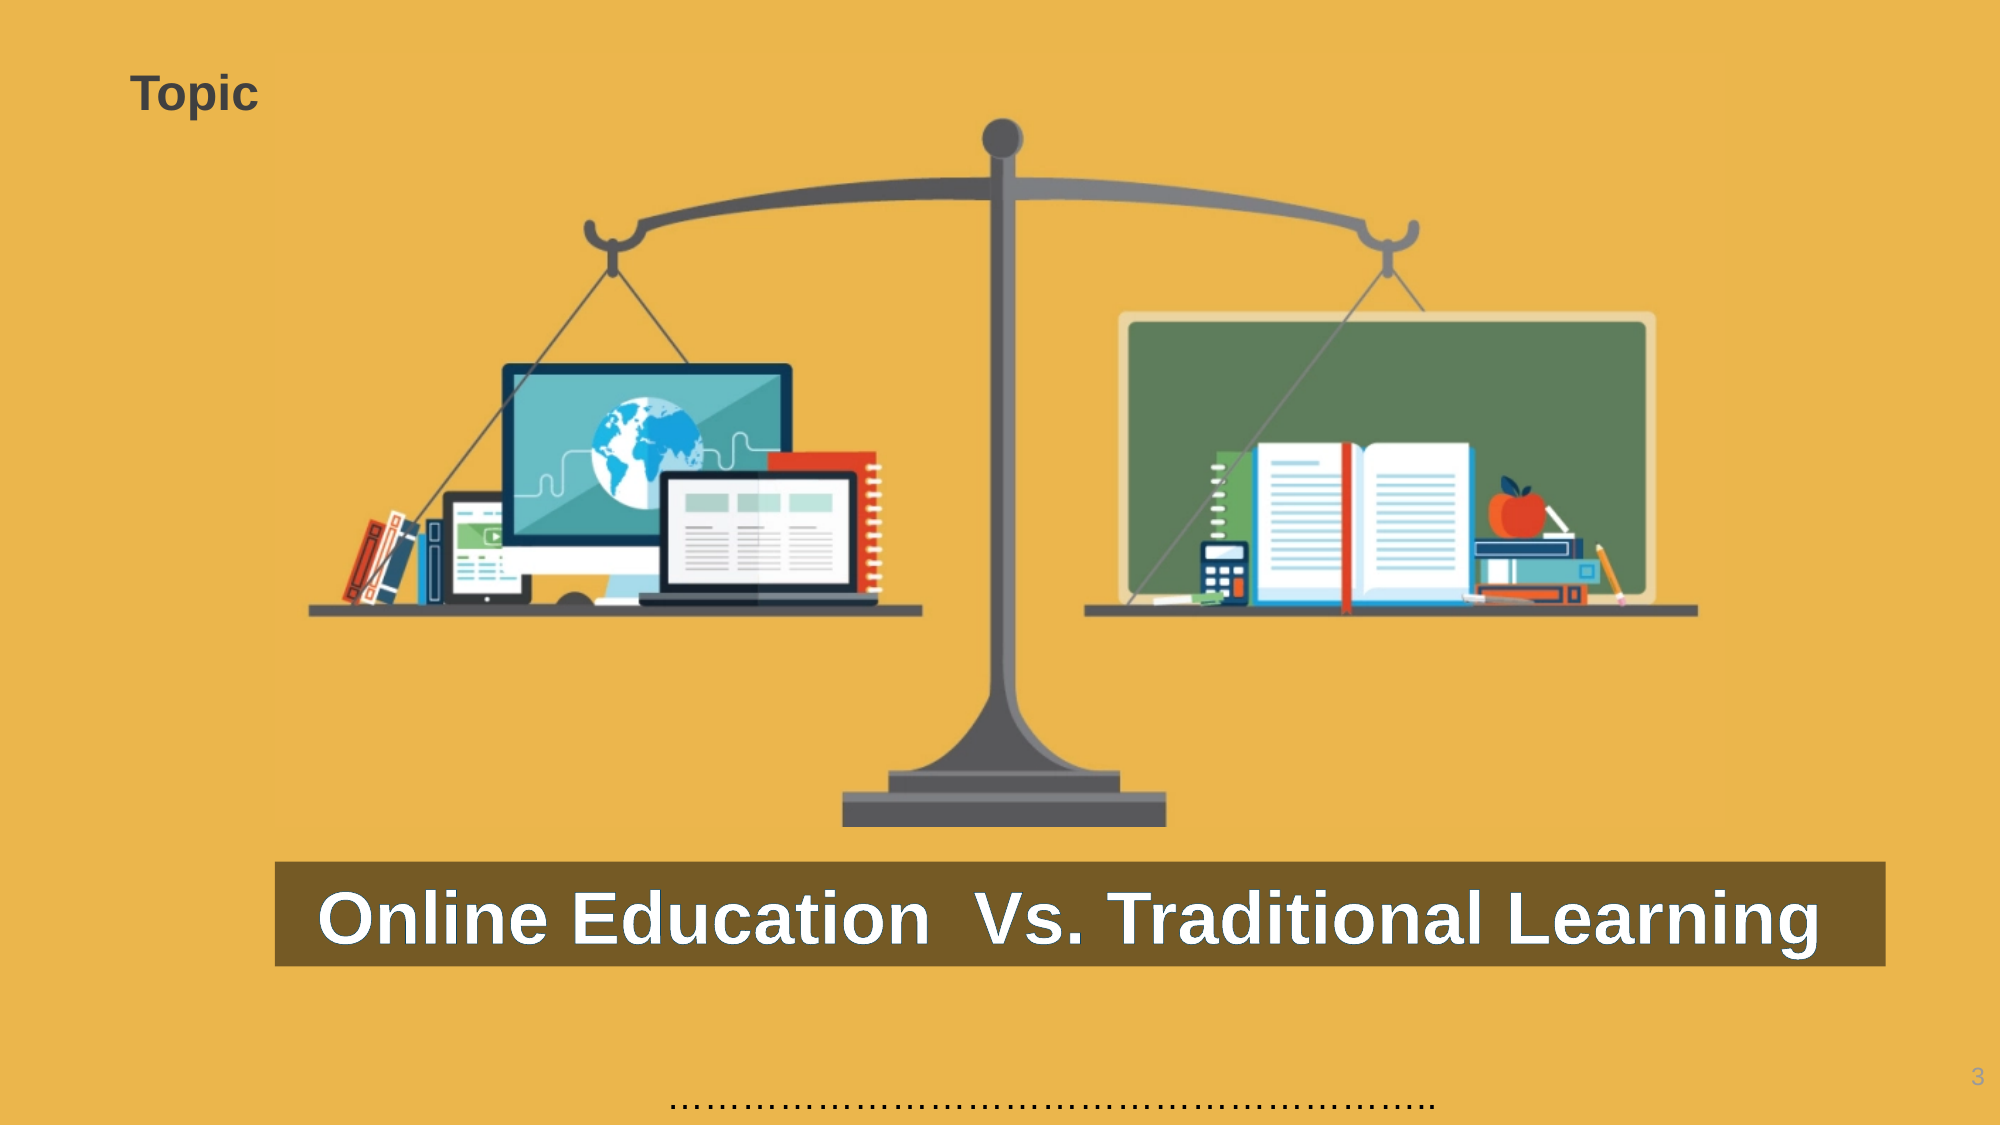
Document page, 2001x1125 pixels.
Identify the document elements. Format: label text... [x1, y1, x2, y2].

text_box …………………………………………………….. [651, 1064, 1453, 1125]
slide_number 3 [1583, 1037, 2000, 1113]
text_box Online Education Vs. Traditional Learning [274, 861, 1886, 967]
picture [274, 53, 1725, 827]
text_box Topic [114, 53, 274, 129]
